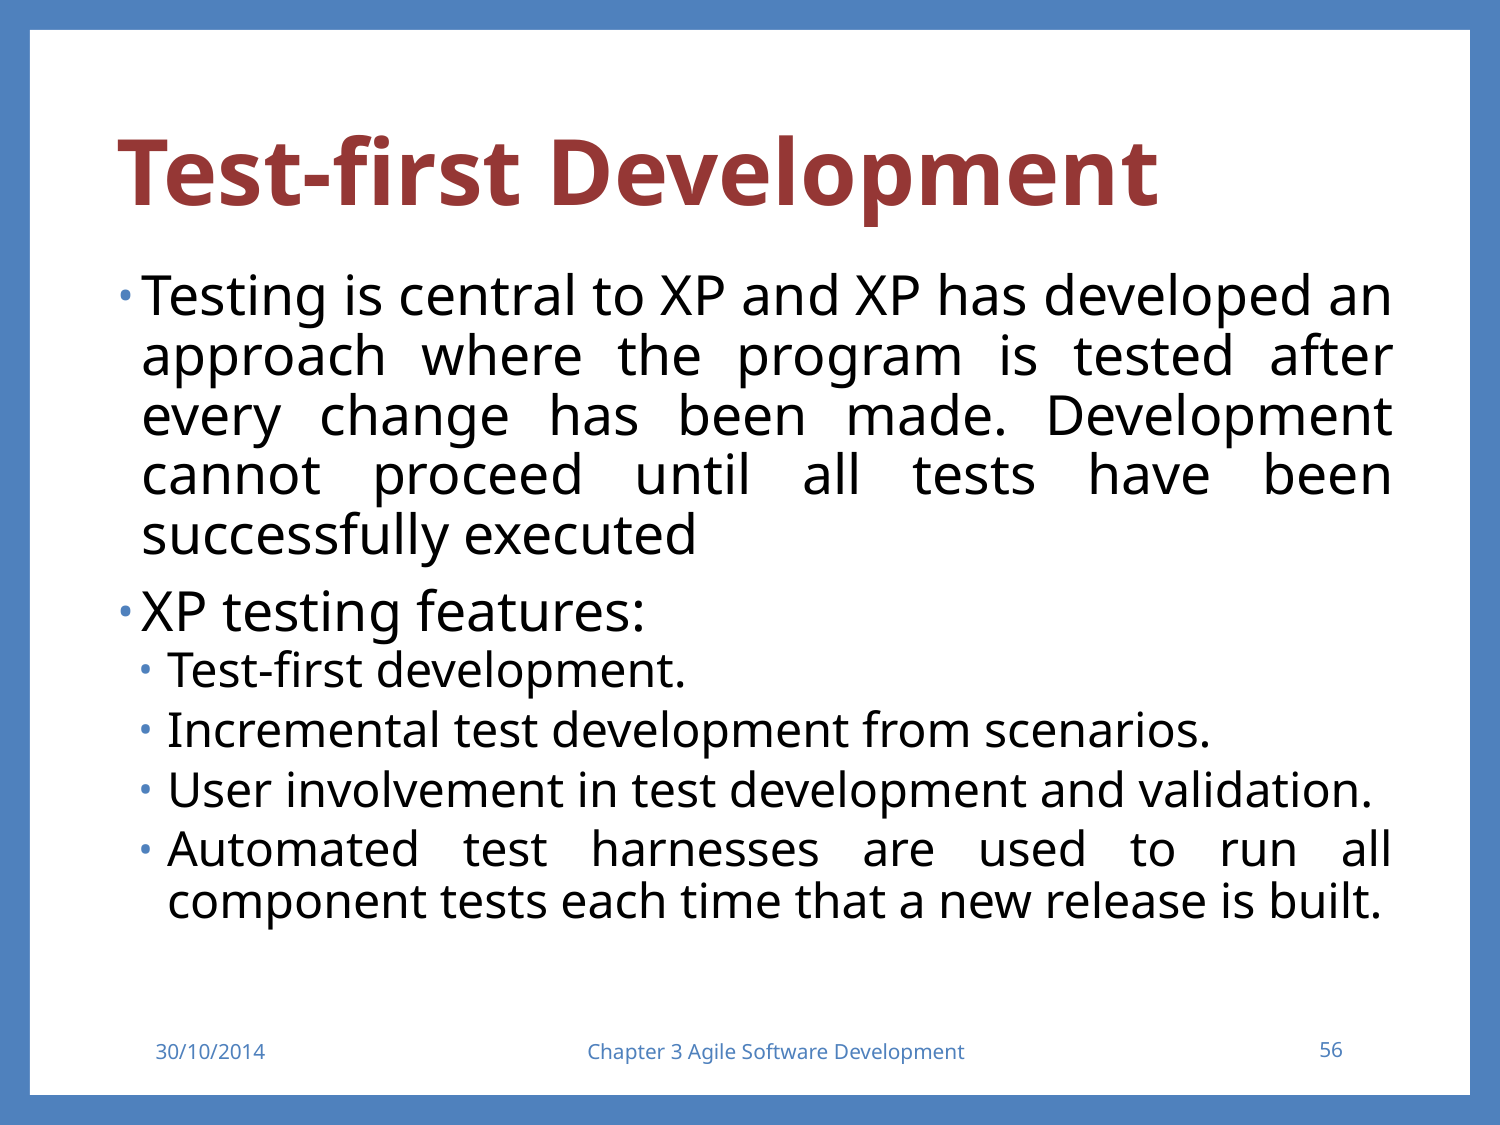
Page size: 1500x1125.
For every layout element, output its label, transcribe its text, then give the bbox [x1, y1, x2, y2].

title Test-first Development [101, 64, 1410, 260]
footer Chapter 3 Agile Software Development [485, 1020, 1067, 1081]
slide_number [140, 1020, 428, 1081]
slide_number 56 [1147, 1020, 1358, 1081]
list Testing is central to XP and XP has developed an approach where the program is tested after every change has been made. Development cannot proceed until all tests have been successfully executed XP testing features: Test-first development. Incremental test development from scenarios. User involvement in test development and validation. Automated test harnesses are used to run all component tests each time that a new release is built. [101, 260, 1410, 1038]
